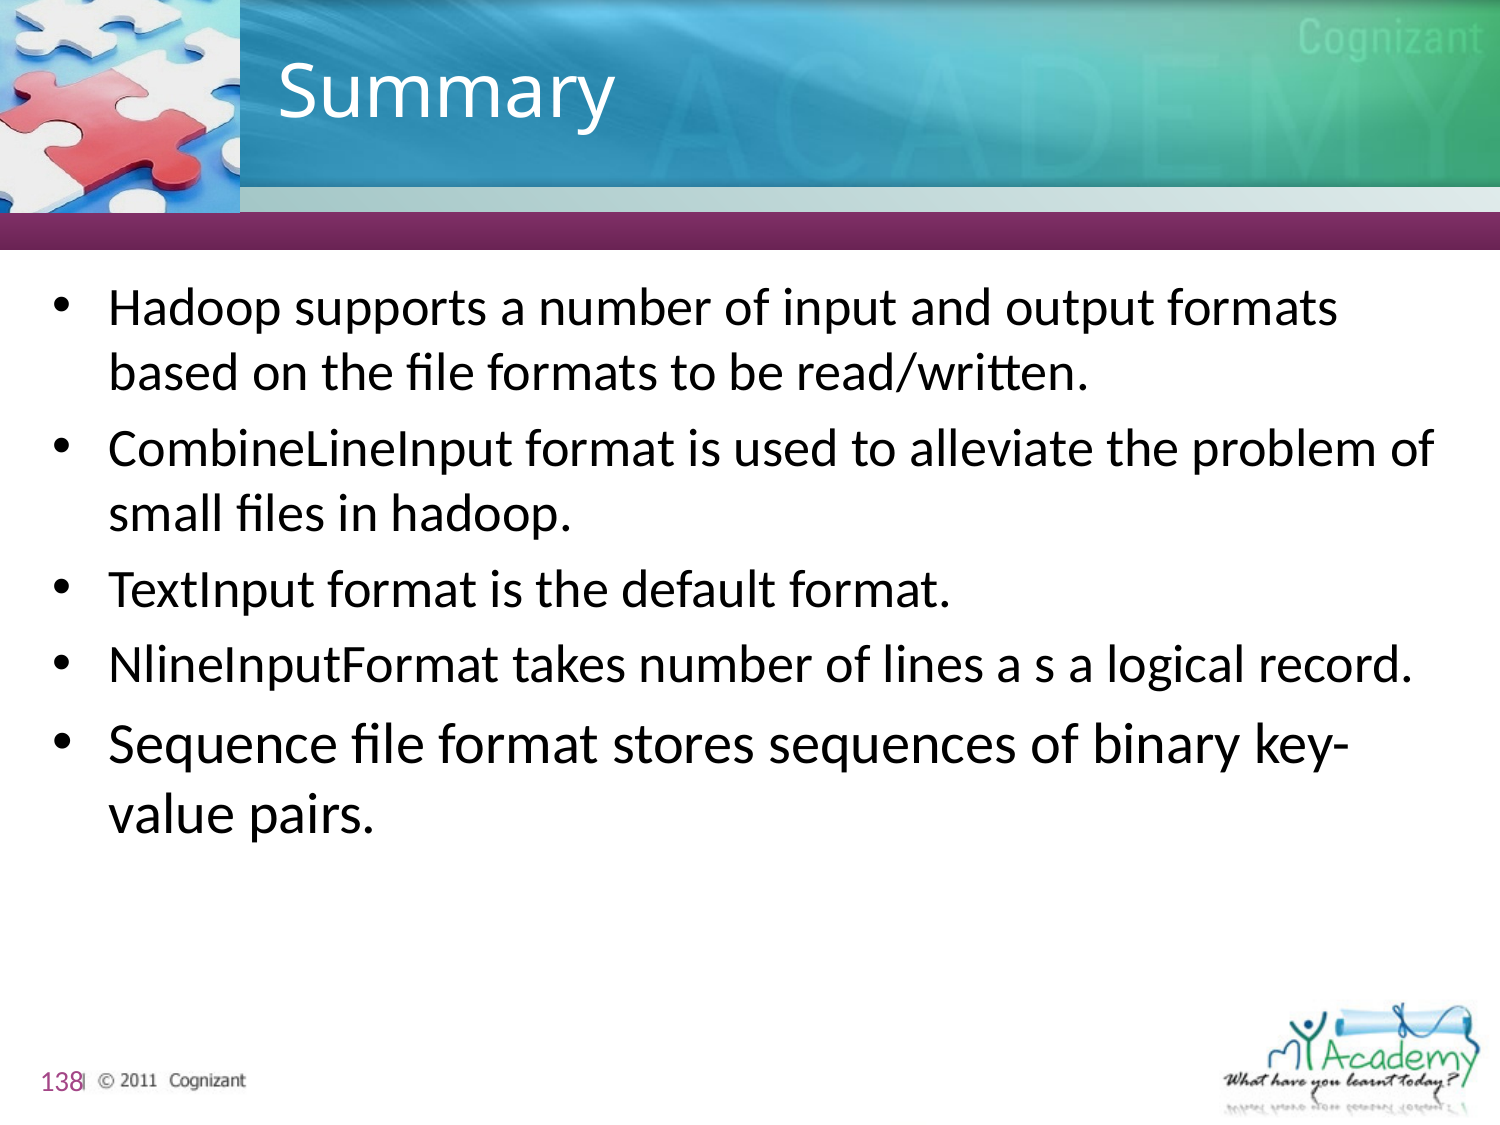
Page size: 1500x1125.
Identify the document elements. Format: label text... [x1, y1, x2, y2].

picture [0, 0, 1500, 213]
slide_number 138 [24, 1054, 100, 1100]
list Hadoop supports a number of input and output formats based on the file formats to be read/written. CombineLineInput format is used to alleviate the problem of small files in hadoop. TextInput format is the default format. NlineInputFormat takes number of lines a s a logical record. Sequence file format stores sequences of binary key-value pairs. [37, 263, 1463, 1076]
picture [0, 250, 1500, 1125]
title Summary [262, 0, 1500, 175]
